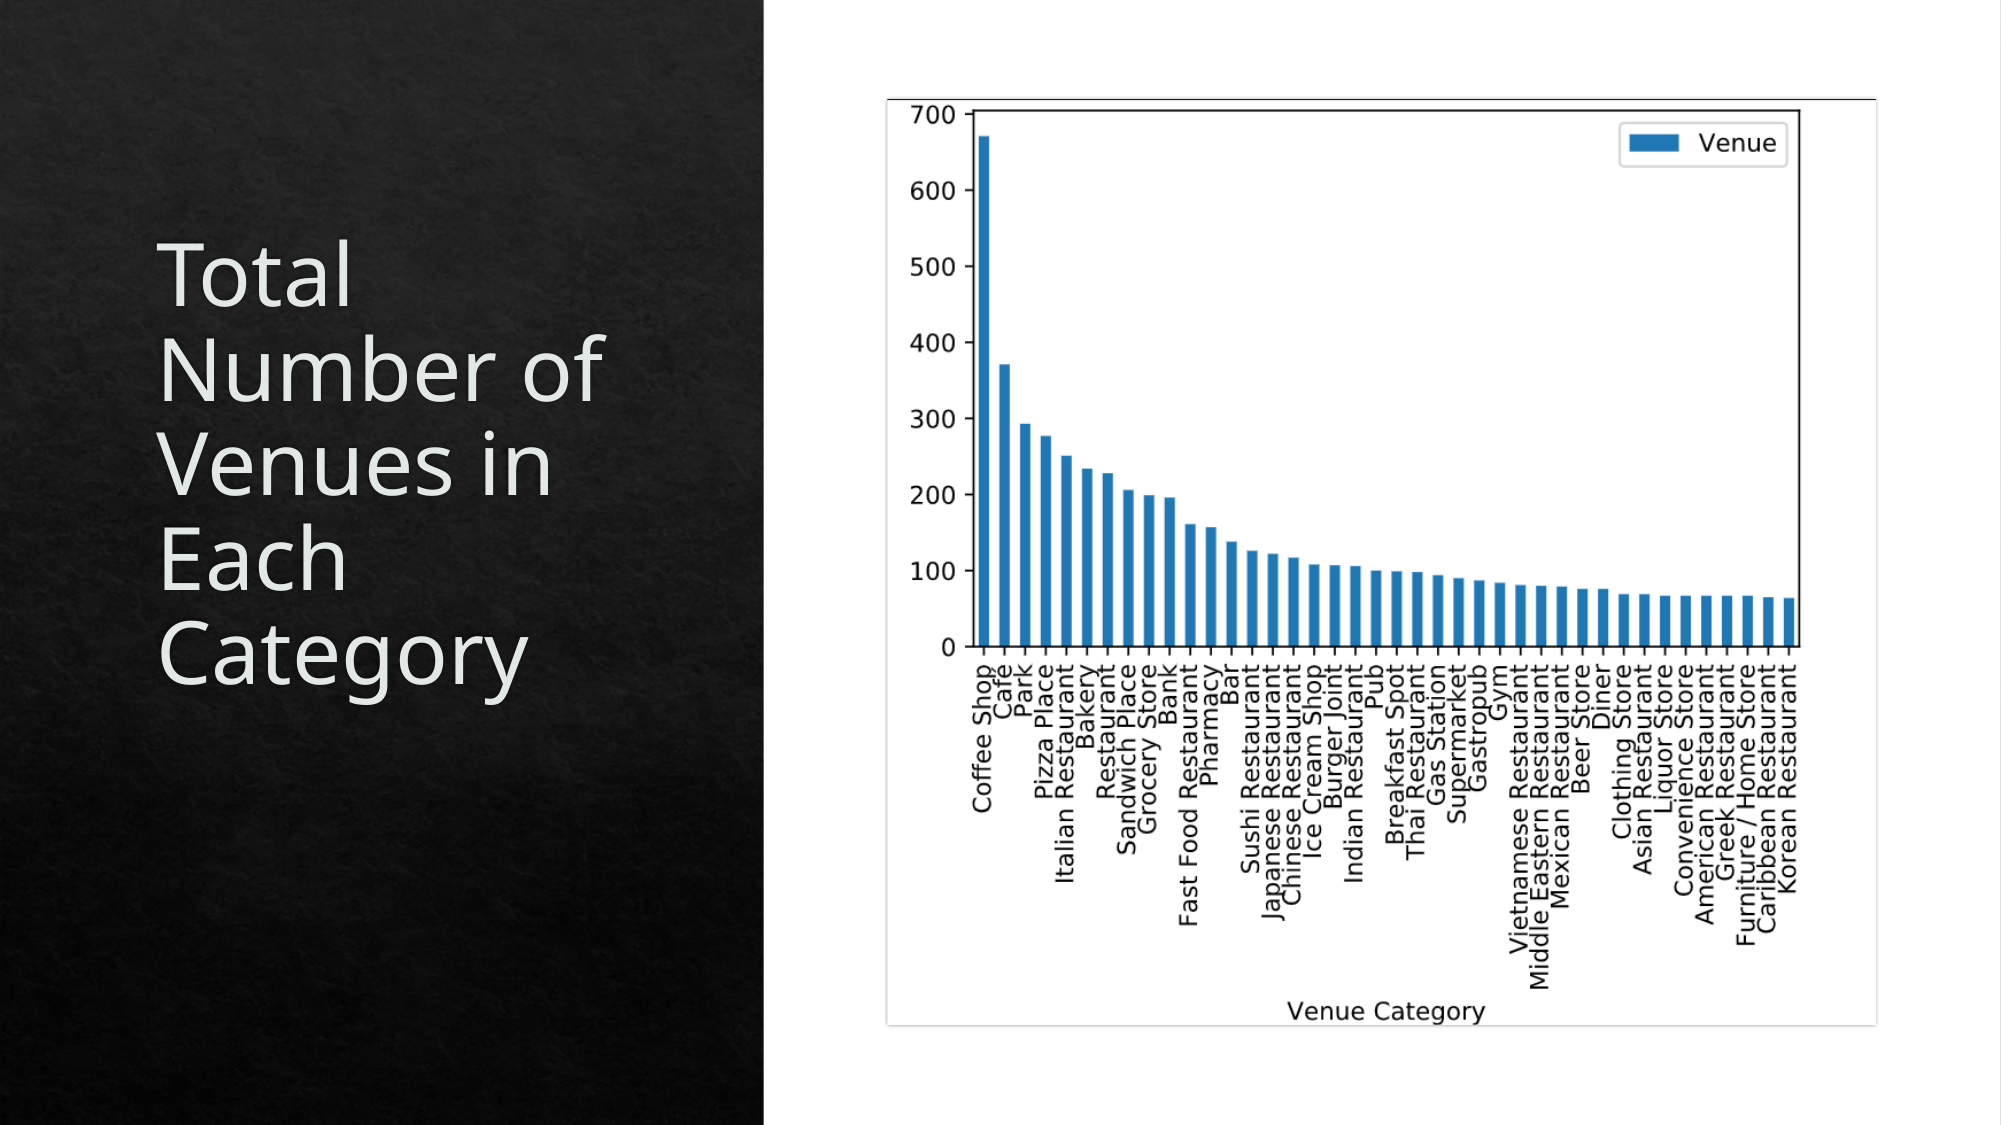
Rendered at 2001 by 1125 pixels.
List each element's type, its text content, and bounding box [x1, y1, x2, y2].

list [886, 99, 1877, 1026]
text_box [0, 0, 762, 1125]
title Total Number of Venues in Each Category [141, 137, 697, 712]
text_box [762, 0, 2000, 1125]
